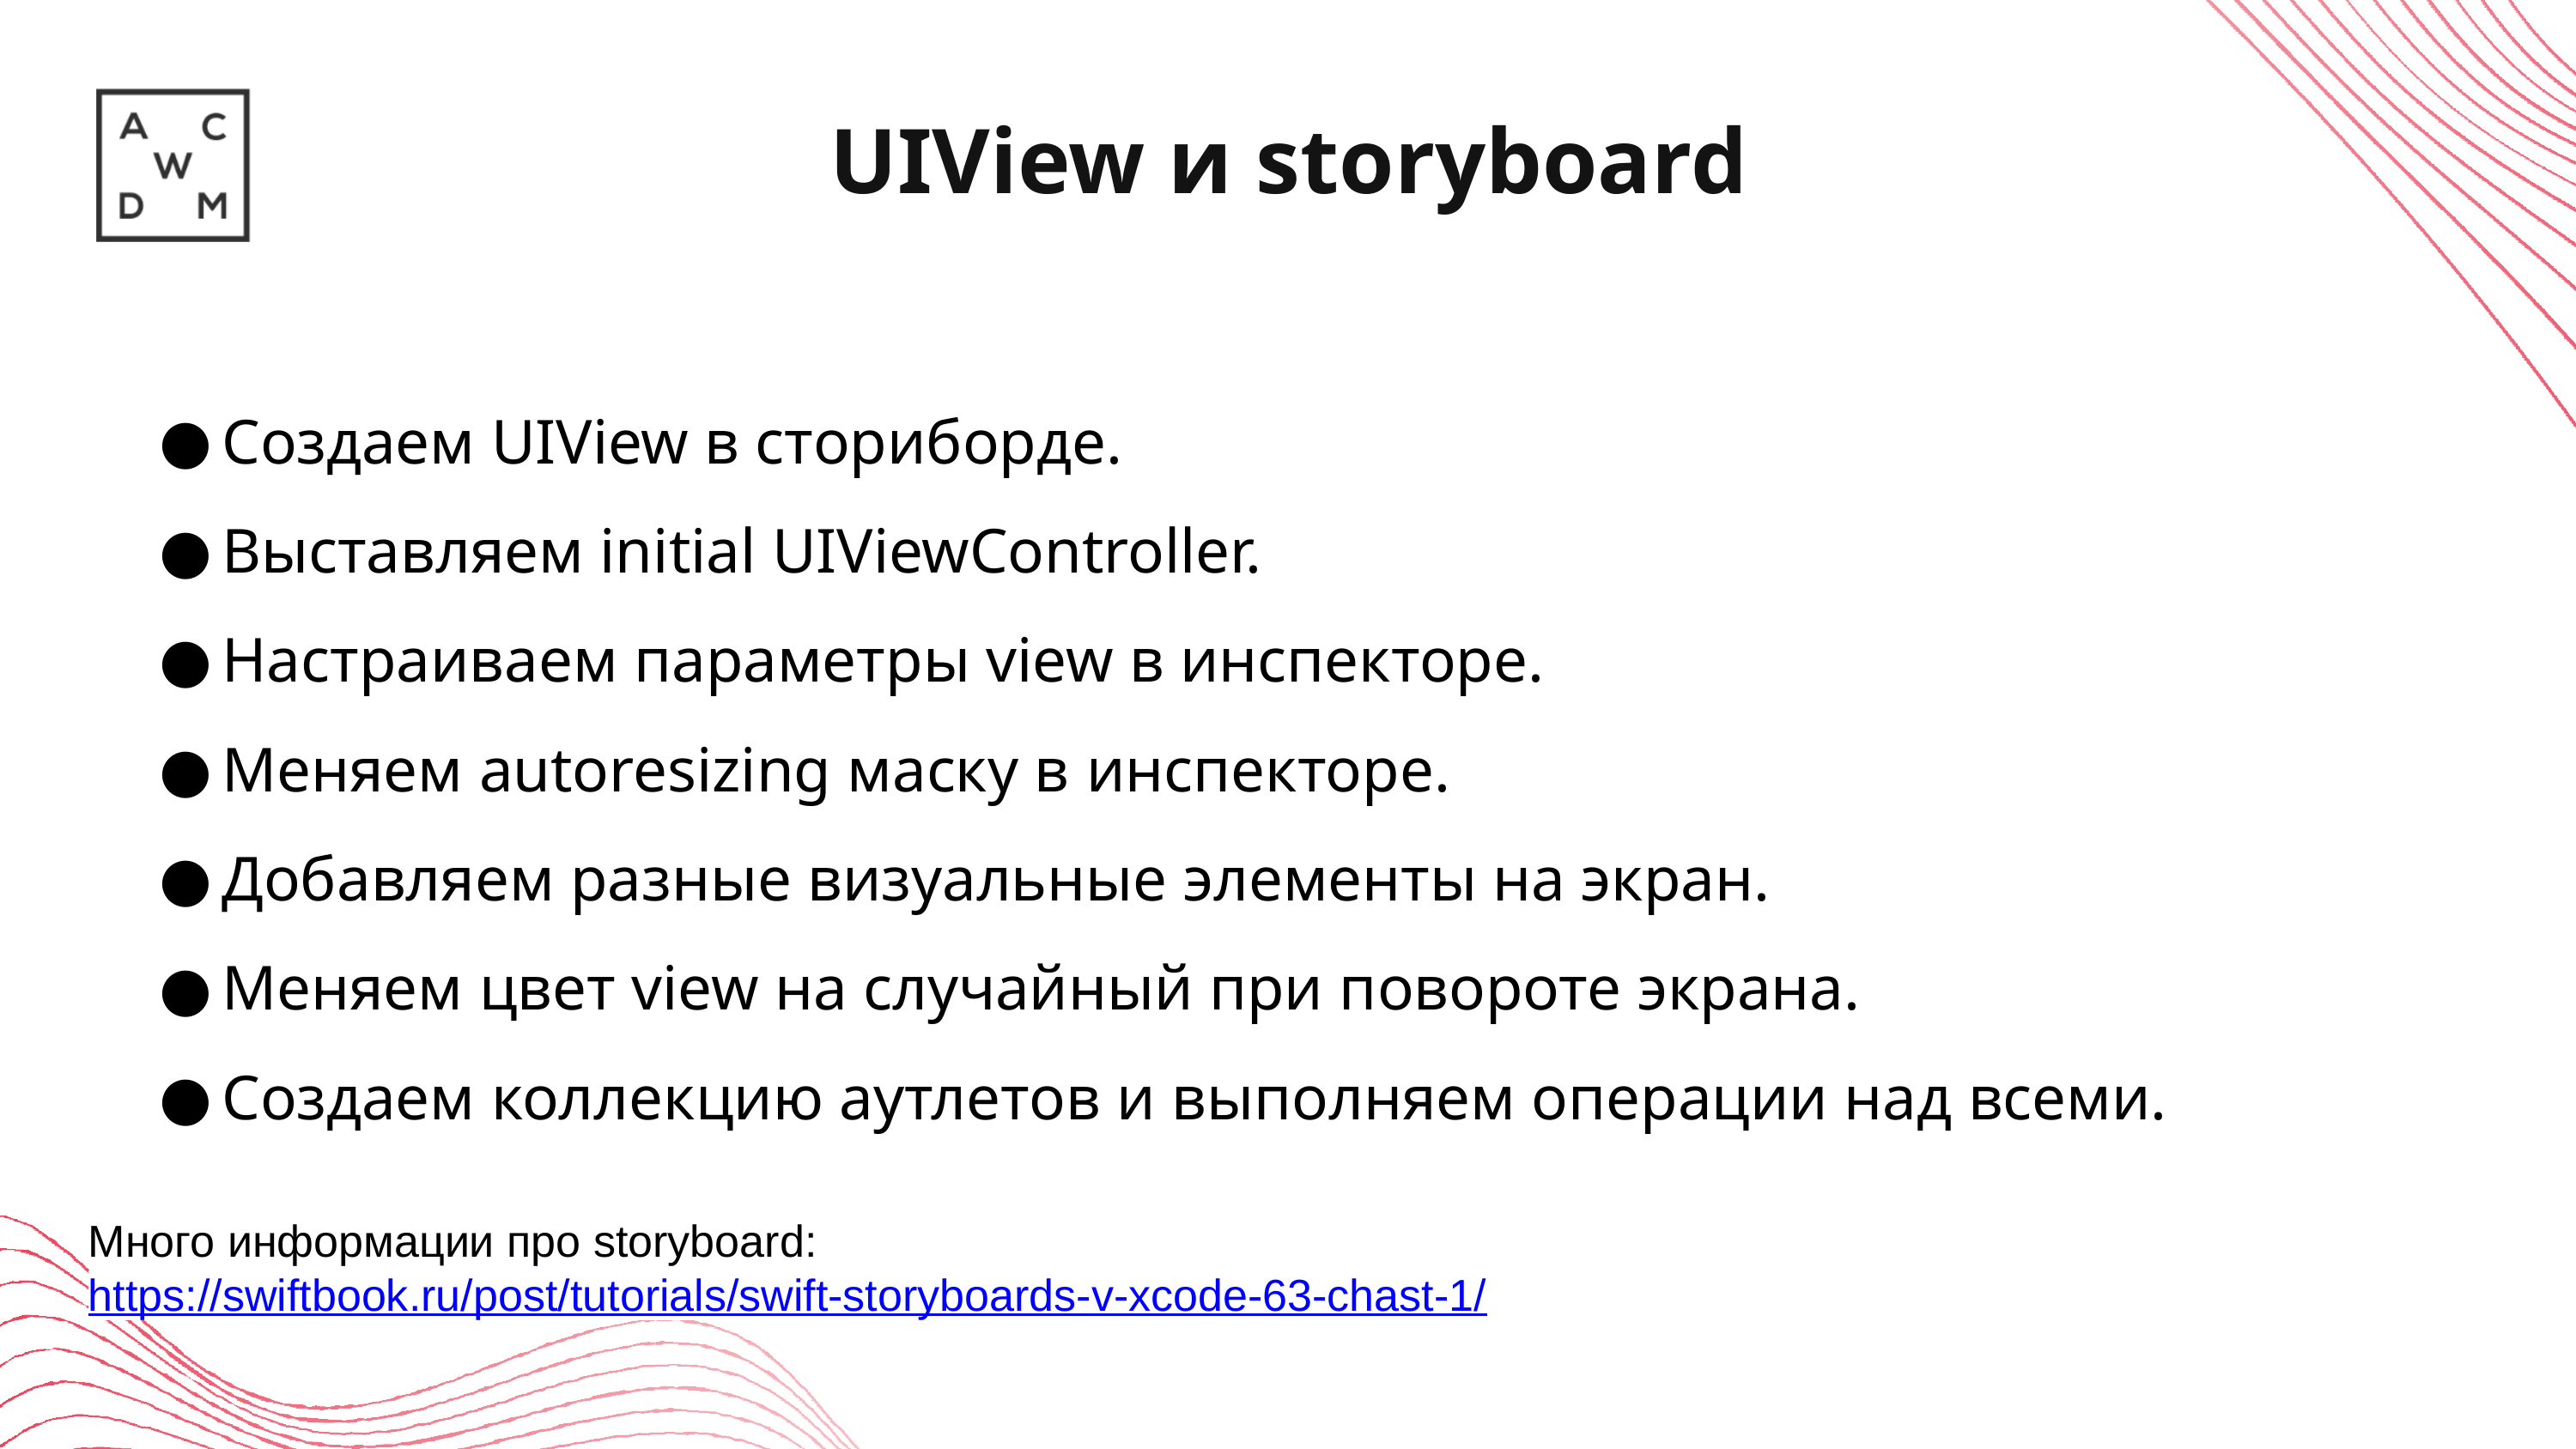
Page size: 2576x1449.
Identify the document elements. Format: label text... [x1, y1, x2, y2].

picture [84, 74, 264, 255]
text_box UIView и storyboard [668, 104, 1908, 225]
text_box [0, 1216, 860, 1449]
text_box Создаем UIView в сториборде. Выставляем initial UIViewController. Настраиваем параметры view в инспекторе. Меняем autoresizing маску в инспекторе. Добавляем разные визуальные элементы на экран. Меняем цвет view на случайный при повороте экрана. Создаем коллекцию аутлетов и выполняем операции над всеми. [144, 353, 2432, 1145]
text_box [2204, 0, 2576, 429]
text_box Много информации про storyboard: https://swiftbook.ru/post/tutorials/swift-storyboards-v-xcode-63-chast-1/ [75, 1199, 1886, 1440]
